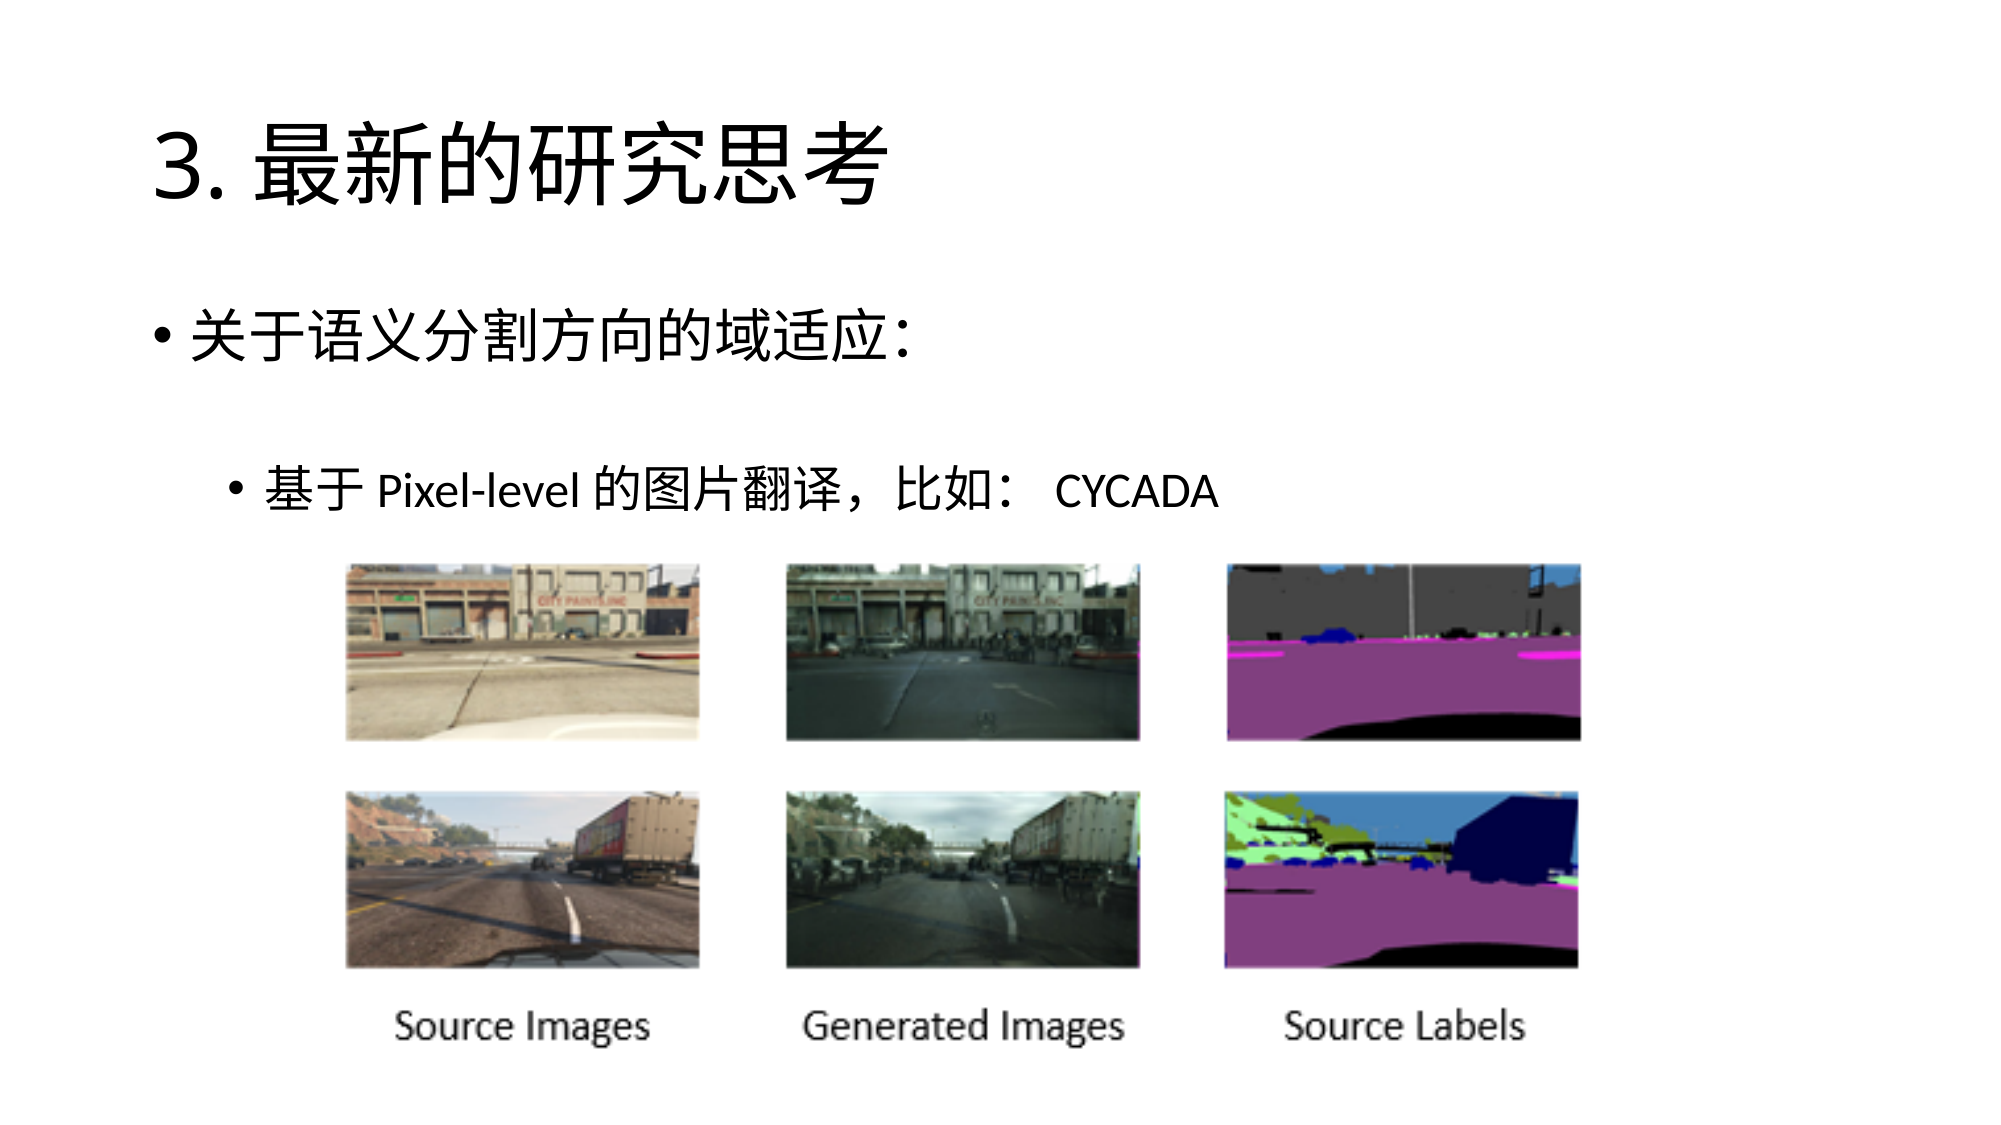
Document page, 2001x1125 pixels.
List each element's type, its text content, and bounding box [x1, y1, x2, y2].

title 3.最新的研究思考 [137, 59, 1863, 278]
list 关于语义分割方向的域适应： 基于Pixel-level的图片翻译，比如：CYCADA [137, 299, 1816, 1014]
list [307, 533, 1646, 1083]
